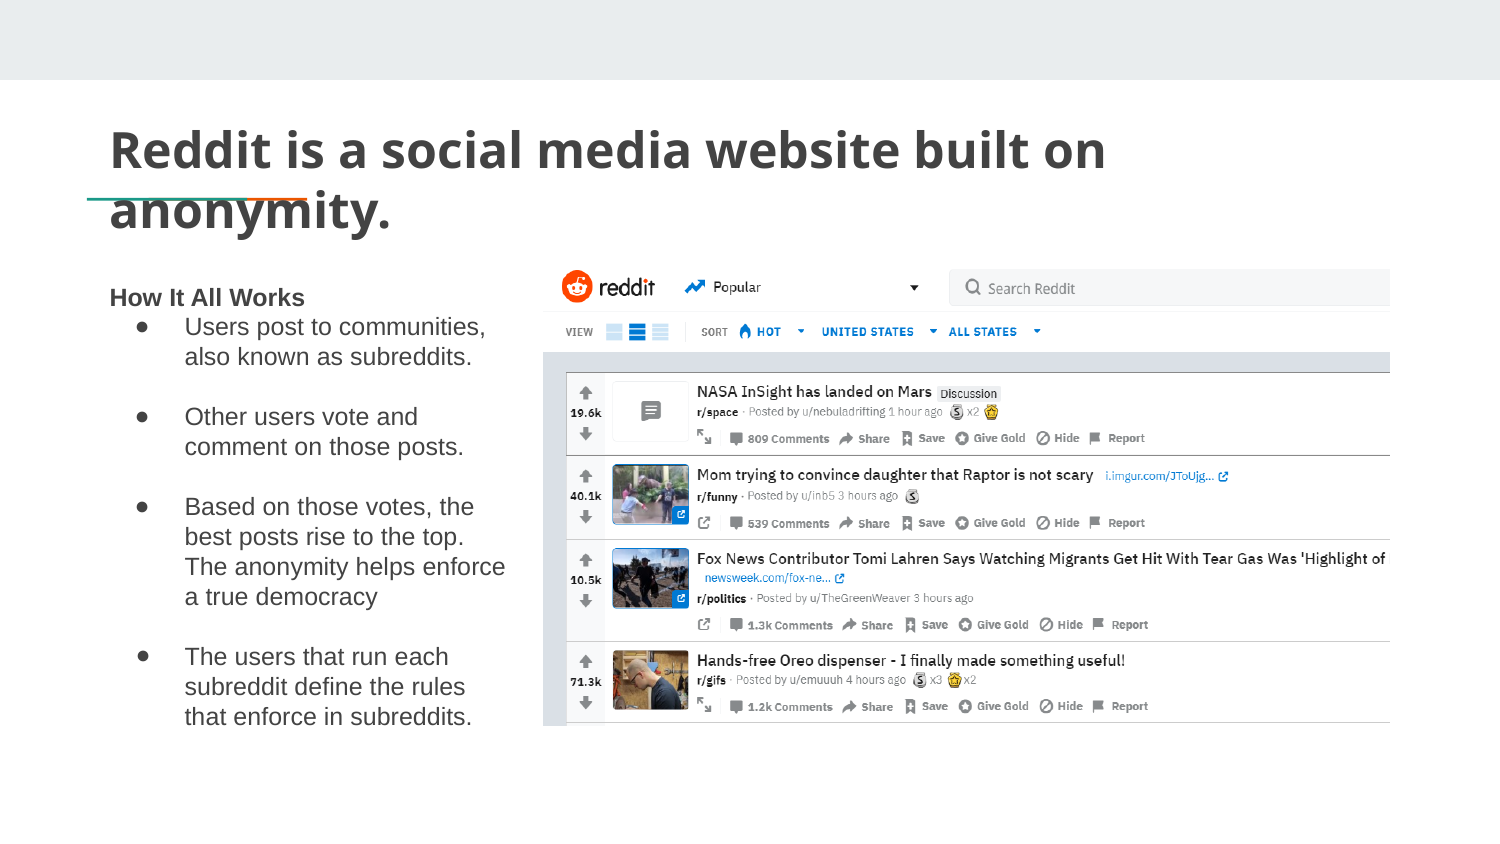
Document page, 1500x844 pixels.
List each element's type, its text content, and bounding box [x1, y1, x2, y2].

picture [543, 265, 1391, 727]
list How It All Works Users post to communities, also known as subreddits. Other users vote and comment on those posts. Based on those votes, the best posts rise to the top. The anonymity helps enforce a true democracy The users that run each subreddit define the rules that enforce in subreddits. [94, 265, 529, 727]
title Reddit is a social media website built on anonymity. [94, 103, 1390, 192]
